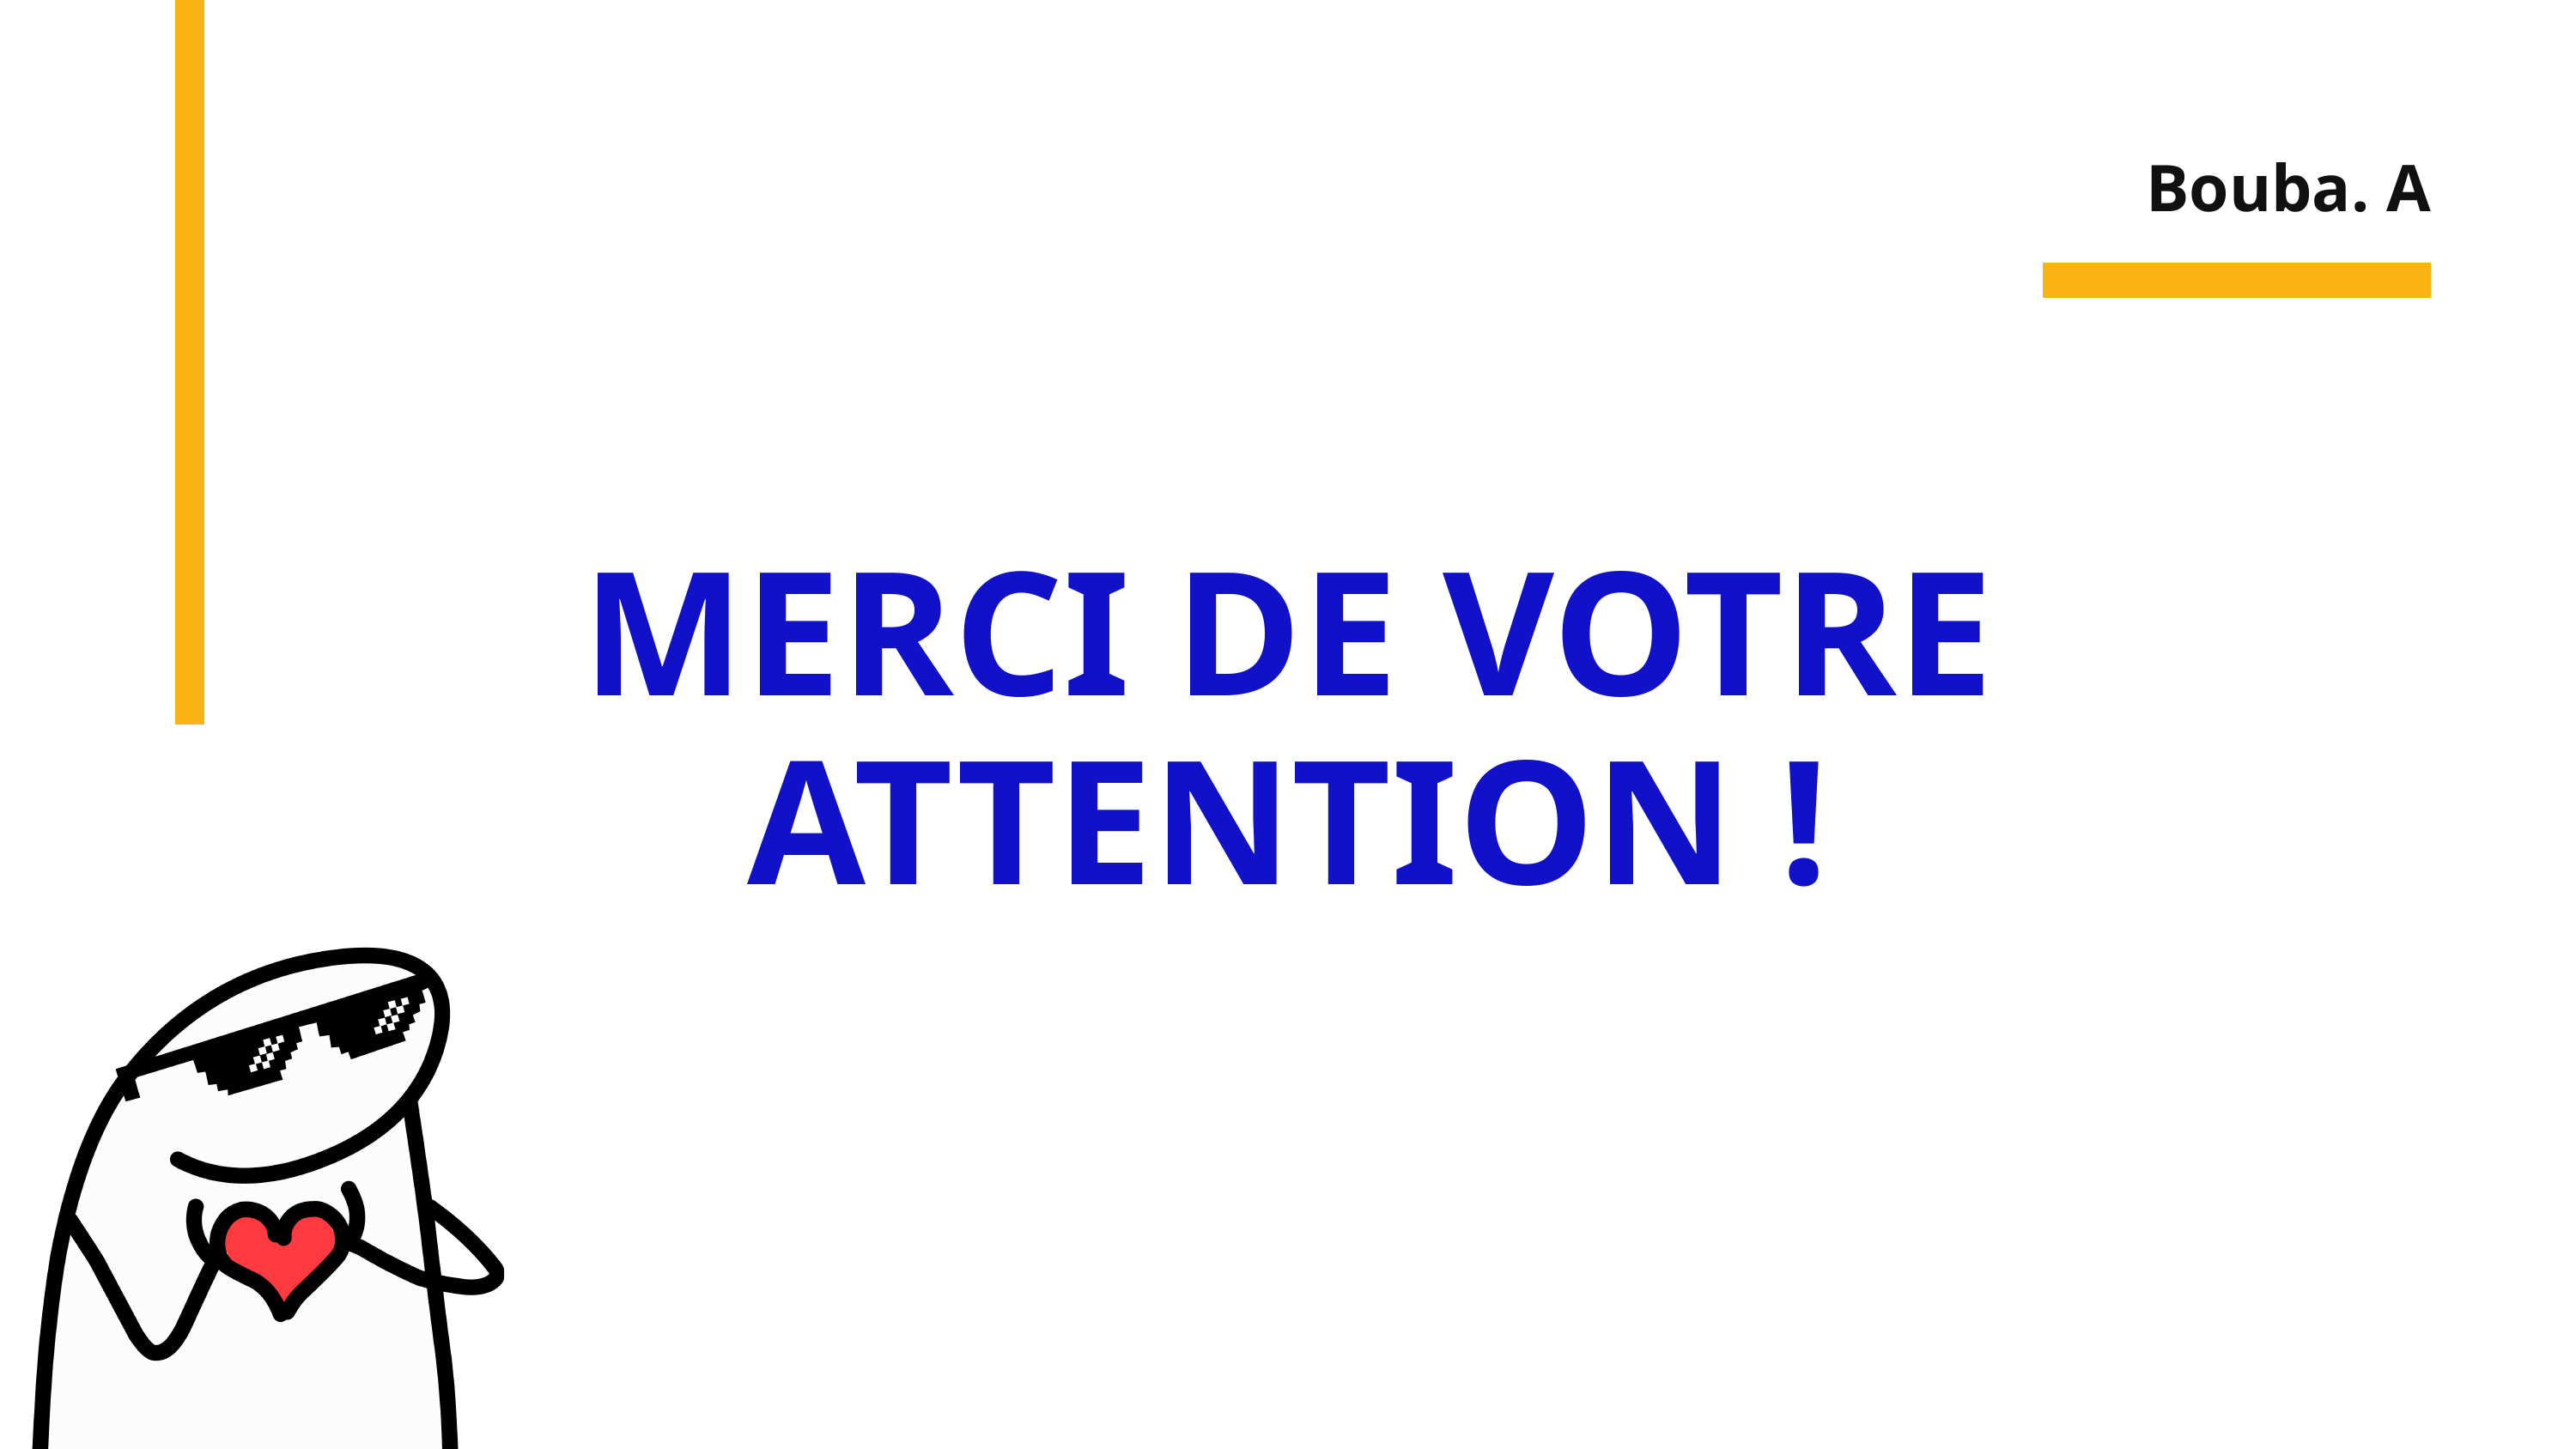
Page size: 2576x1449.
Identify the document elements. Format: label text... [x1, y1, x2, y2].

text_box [2042, 262, 2432, 298]
text_box Bouba. A [1939, 134, 2432, 225]
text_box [174, 0, 205, 724]
text_box MERCI DE VOTRE ATTENTION ! [444, 541, 2132, 919]
text_box [28, 946, 505, 1449]
